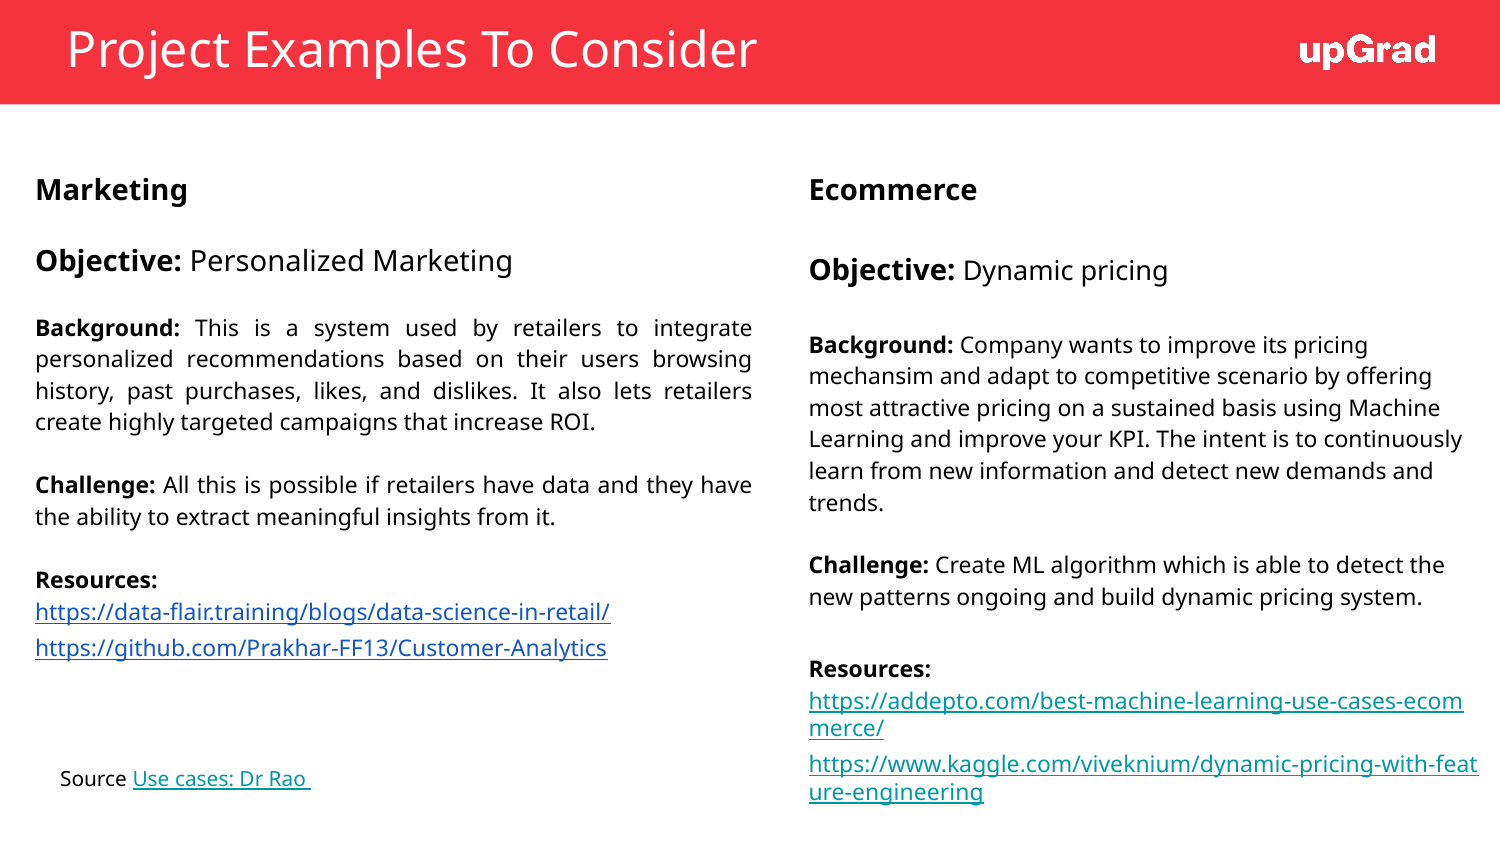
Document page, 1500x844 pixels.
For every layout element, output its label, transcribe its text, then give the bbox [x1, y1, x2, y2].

text_box Source Use cases: Dr Rao [45, 750, 1356, 827]
text_box Ecommerce Objective: Dynamic pricing Background: Company wants to improve its pricing mechansim and adapt to competitive scenario by offering most attractive pricing on a sustained basis using Machine Learning and improve your KPI. The intent is to continuously learn from new information and detect new demands and trends. Challenge: Create ML algorithm which is able to detect the new patterns ongoing and build dynamic pricing system. Resources: https://addepto.com/best-machine-learning-use-cases-ecommerce/ https://www.kaggle.com/viveknium/dynamic-pricing-with-feature-engineering [793, 150, 1500, 743]
text_box Marketing Objective: Personalized Marketing Background: This is a system used by retailers to integrate personalized recommendations based on their users browsing history, past purchases, likes, and dislikes. It also lets retailers create highly targeted campaigns that increase ROI. Challenge: All this is possible if retailers have data and they have the ability to extract meaningful insights from it. Resources: https://data-flair.training/blogs/data-science-in-retail/ https://github.com/Prakhar-FF13/Customer-Analytics [20, 150, 769, 743]
title Project Examples To Consider [51, 20, 1090, 83]
picture [1300, 34, 1435, 70]
